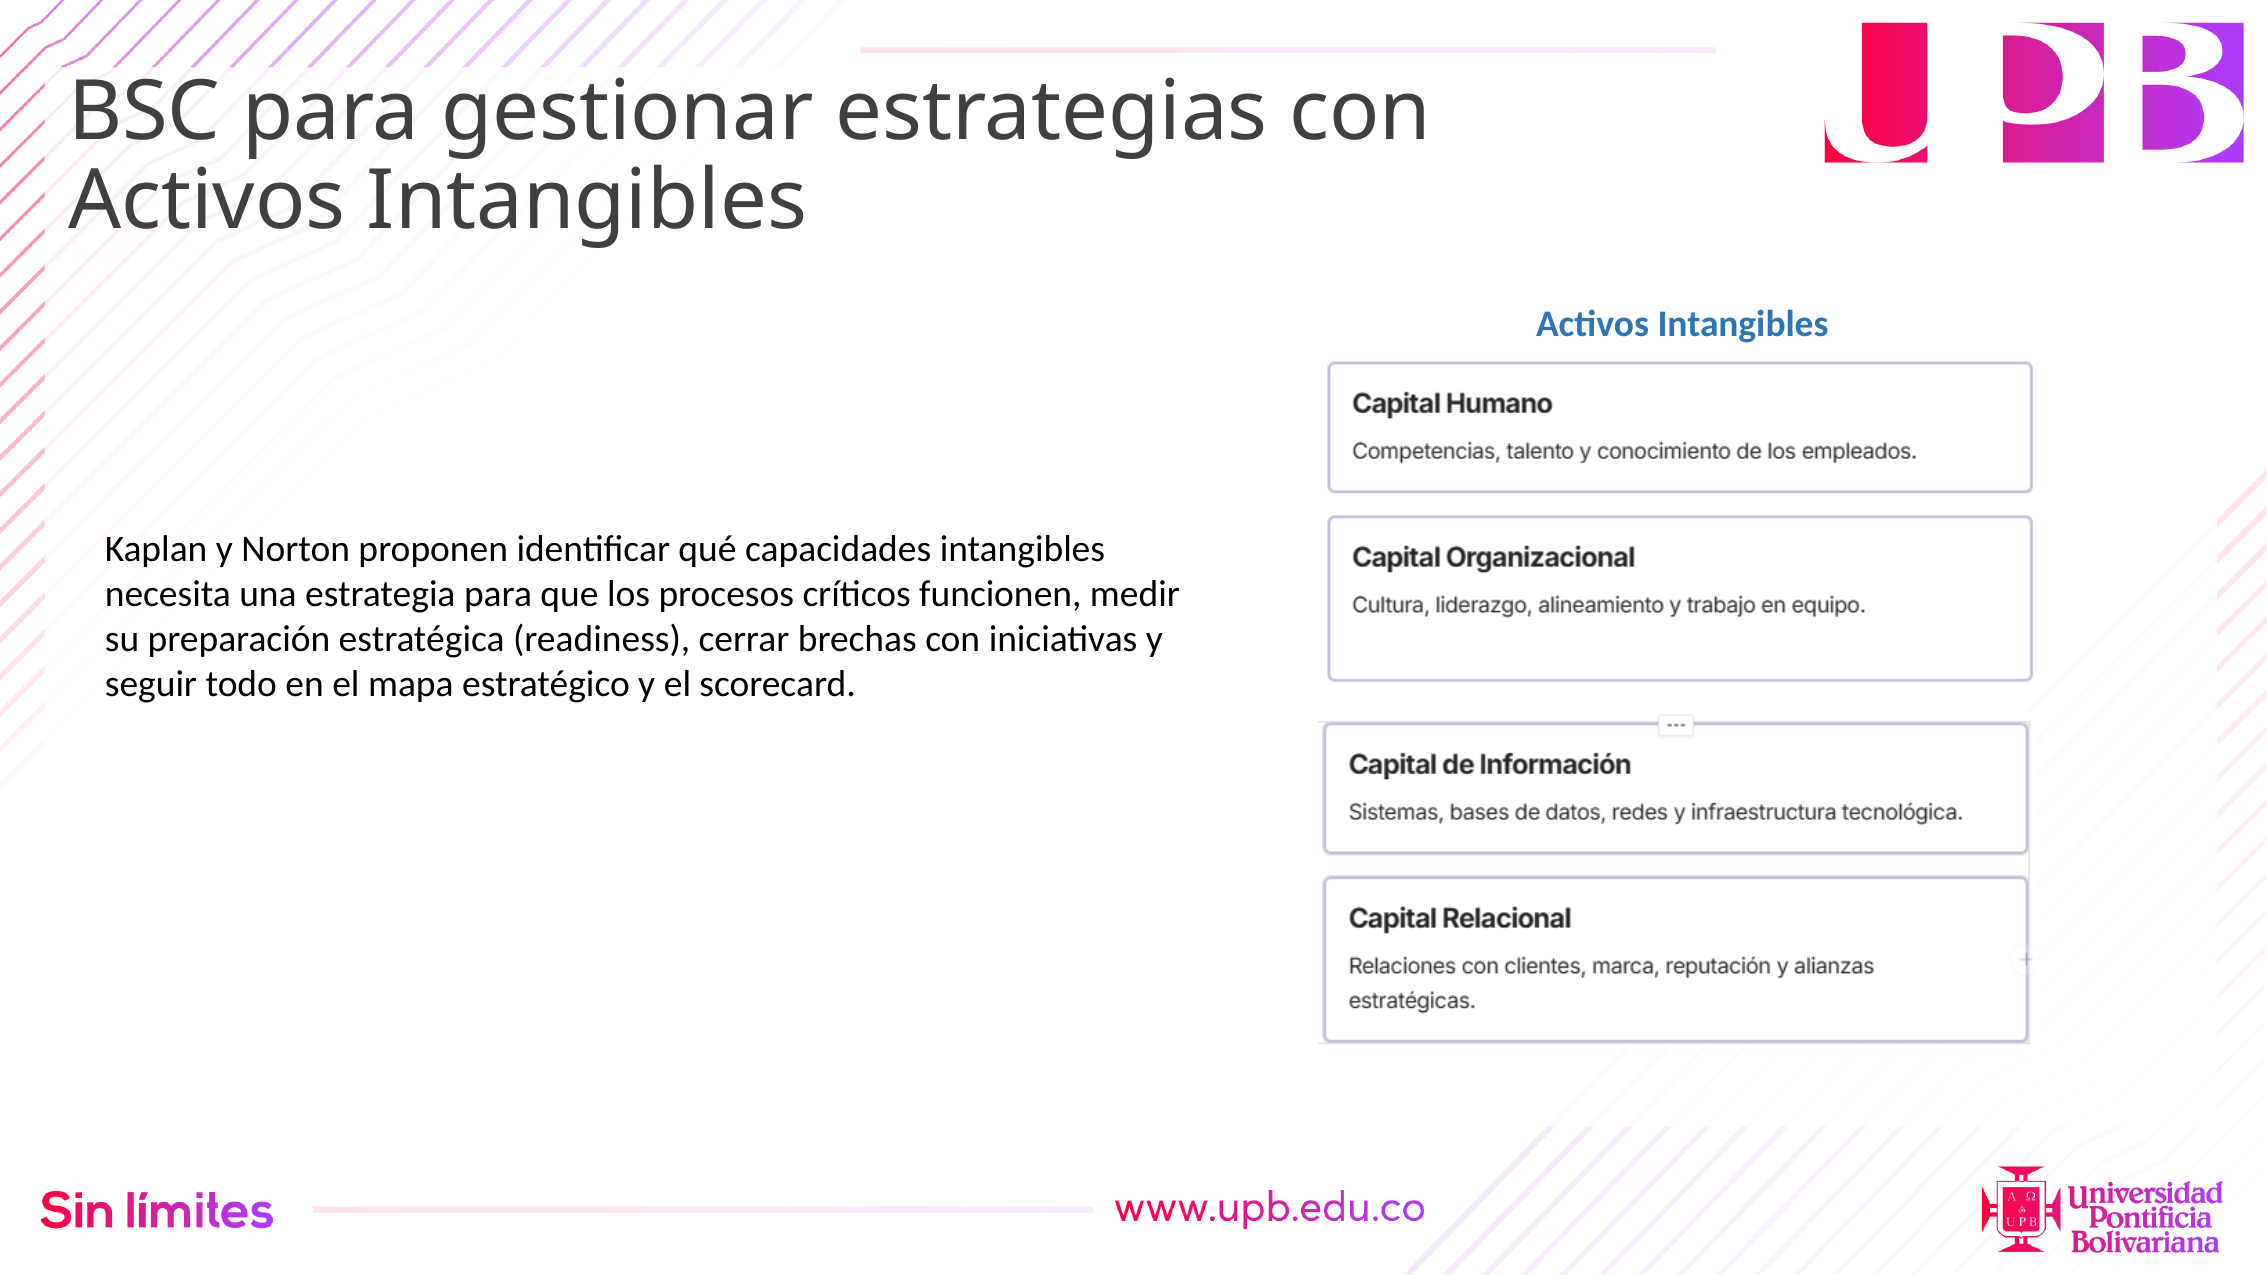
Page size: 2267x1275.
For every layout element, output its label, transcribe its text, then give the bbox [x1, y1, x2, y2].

text_box Activos Intangibles [1521, 291, 1844, 352]
text_box BSC para gestionar estrategias con Activos Intangibles [53, 81, 1819, 233]
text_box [1318, 352, 2040, 1047]
picture [0, 0, 2267, 1275]
text_box Kaplan y Norton proponen identificar qué capacidades intangibles necesita una estrategia para que los procesos críticos funcionen, medir su preparación estratégica (readiness), cerrar brechas con iniciativas y seguir todo en el mapa estratégico y el scorecard. [89, 516, 1224, 712]
